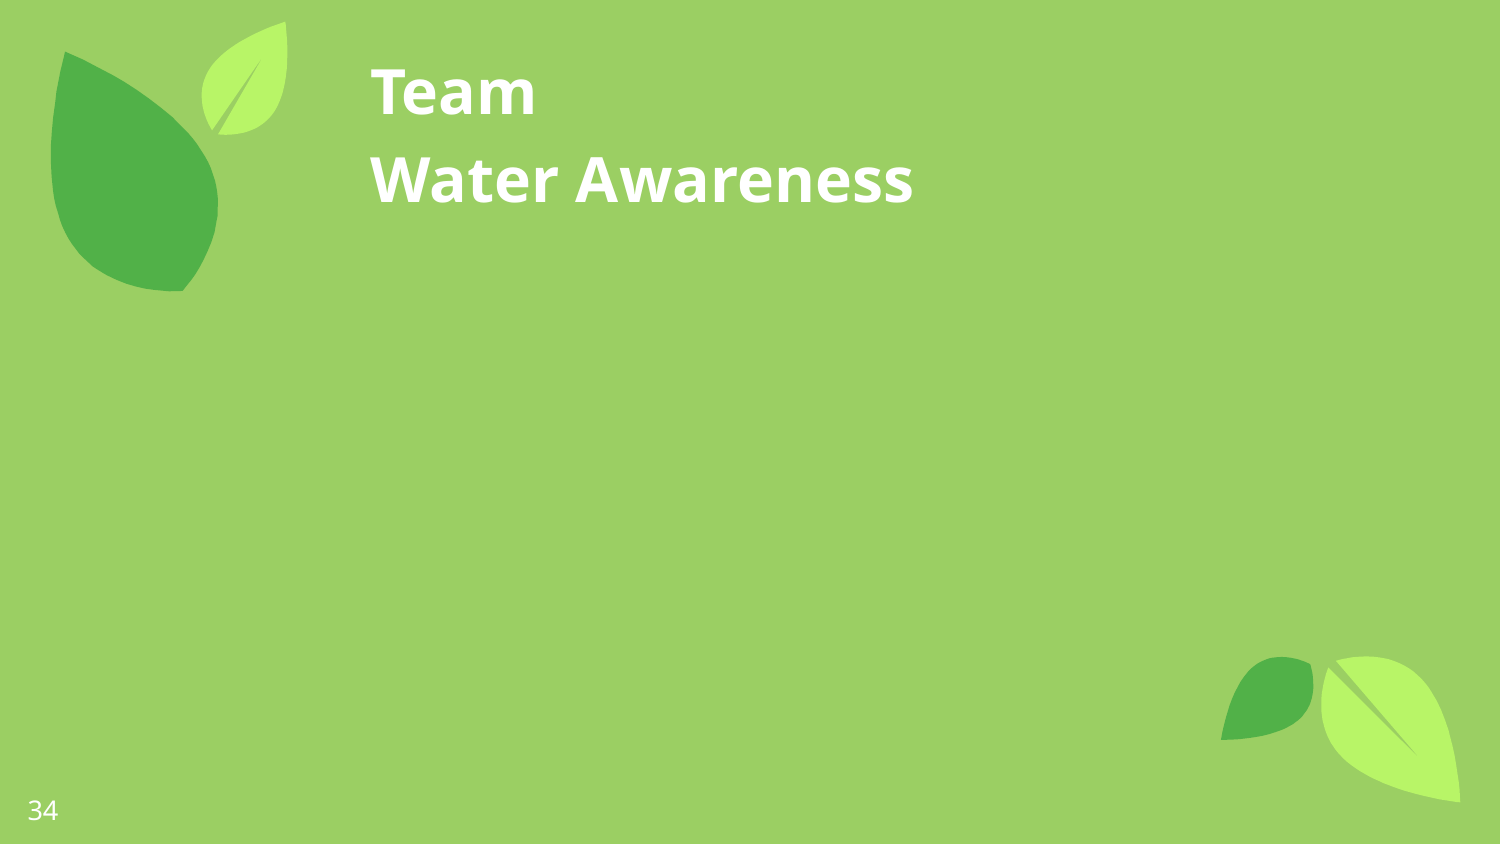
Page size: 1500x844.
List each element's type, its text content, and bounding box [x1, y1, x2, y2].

list Team Water Awareness [355, 59, 1238, 253]
slide_number ‹#› [12, 779, 103, 844]
